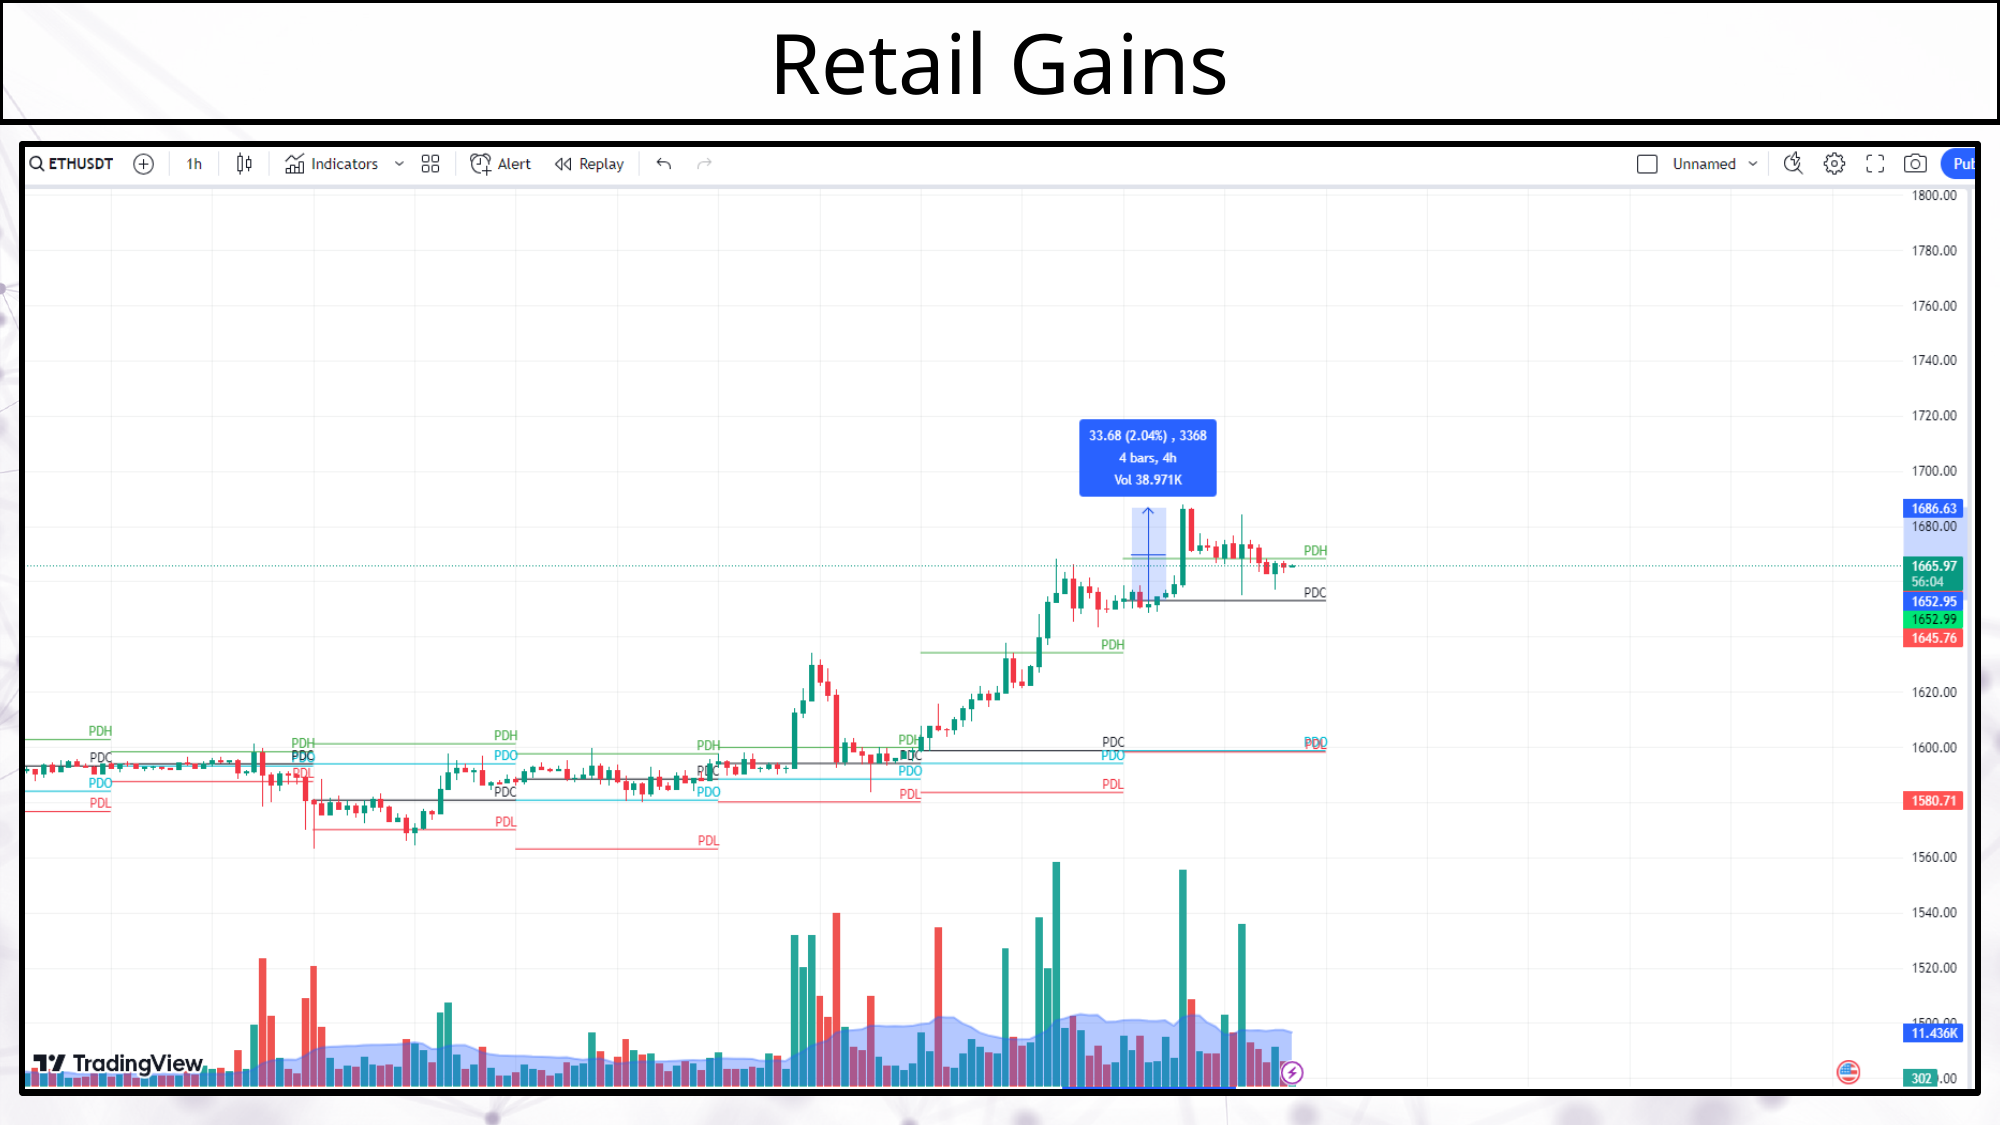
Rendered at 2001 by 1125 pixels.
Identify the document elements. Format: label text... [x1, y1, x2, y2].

picture [24, 147, 1976, 1090]
title Retail Gains [0, 0, 2000, 123]
